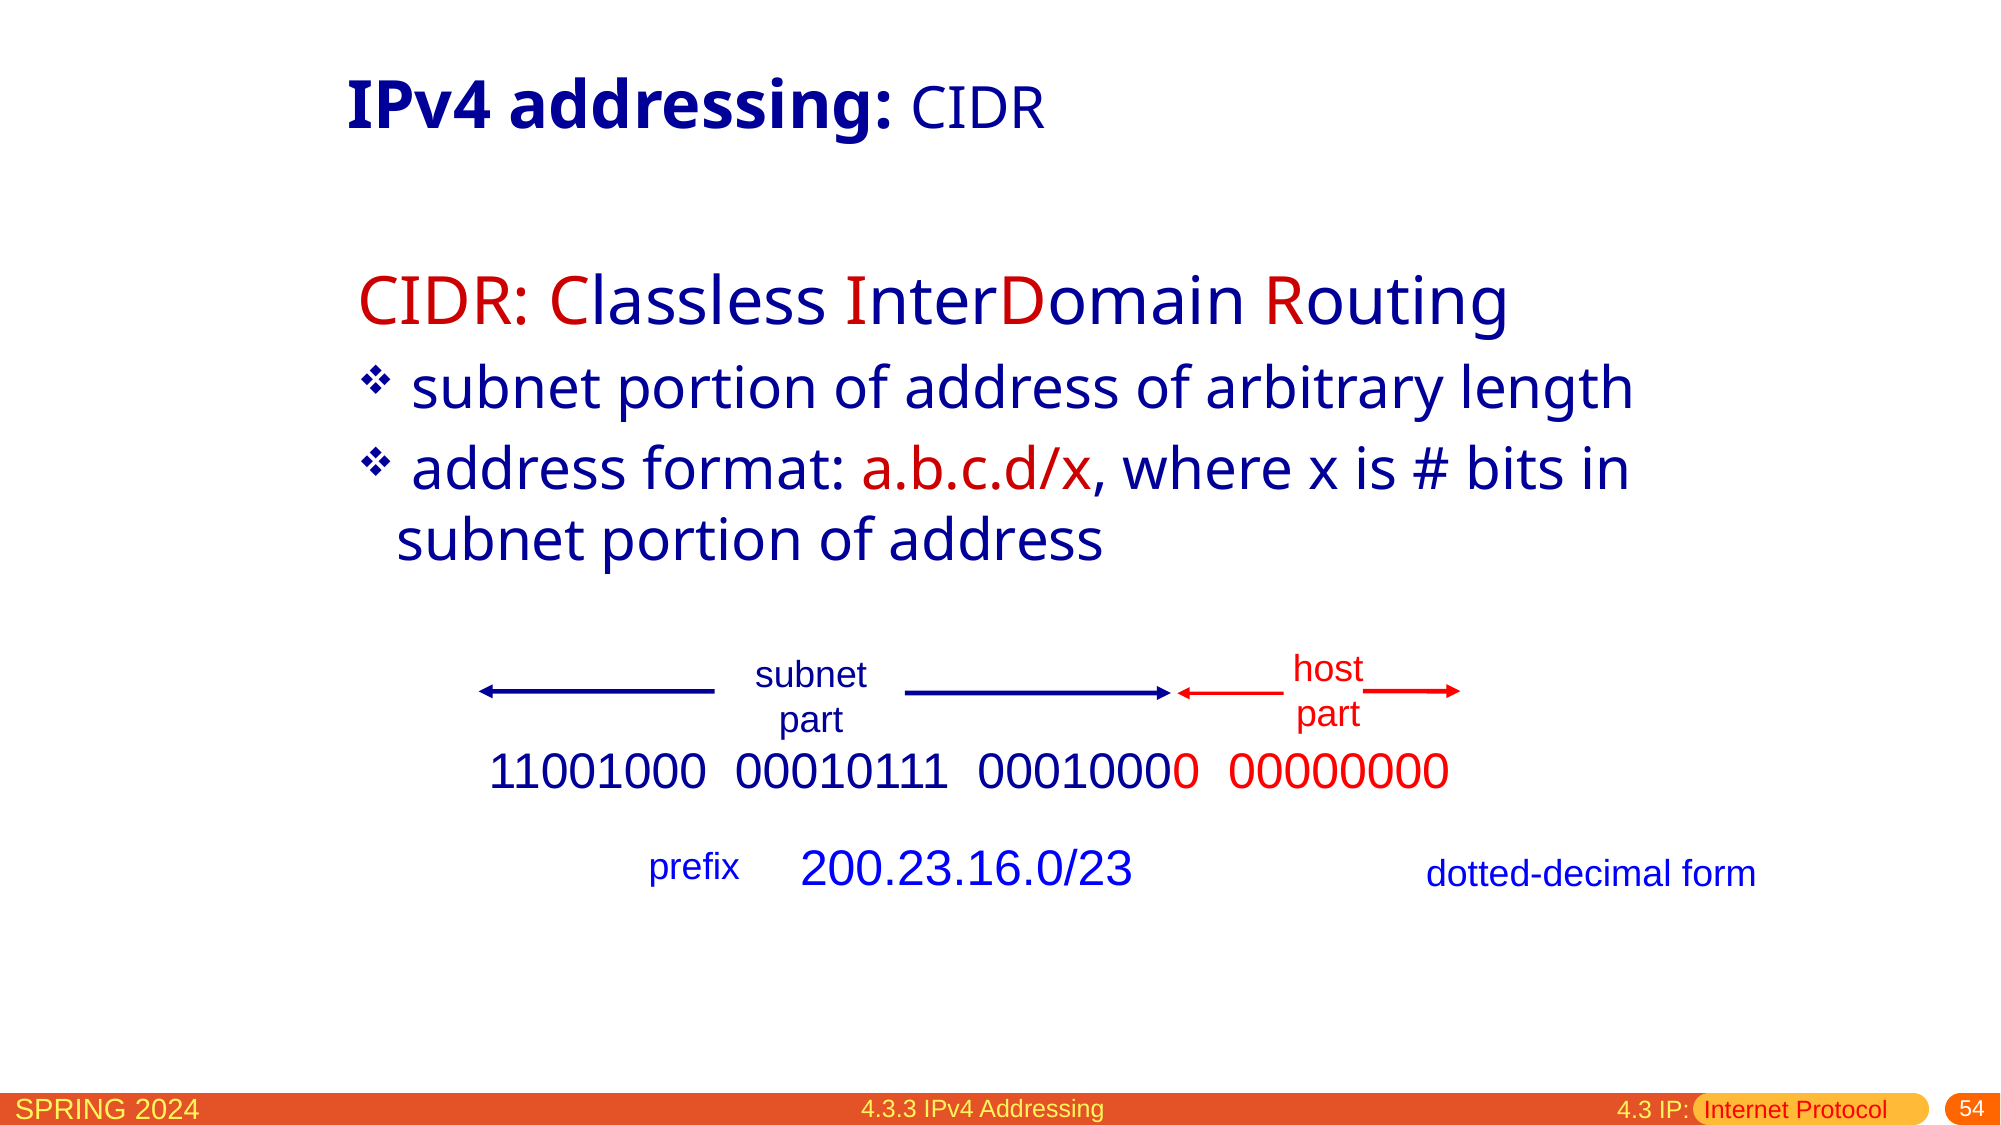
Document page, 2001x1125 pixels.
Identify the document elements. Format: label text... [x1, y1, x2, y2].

text_box prefix [633, 834, 764, 895]
text_box 200.23.16.0/23 [785, 827, 1149, 903]
text_box subnet part [740, 642, 883, 747]
text_box [904, 686, 1171, 700]
title IPv4 addressing: CIDR [332, 32, 1607, 172]
text_box [1362, 684, 1461, 698]
text_box [1177, 687, 1284, 700]
text_box [478, 685, 715, 698]
text_box 4.3 IP: Internet Protocol [1602, 1086, 1934, 1125]
text_box host part [1278, 636, 1379, 741]
text_box 11001000 00010111 00010000 00000000 [474, 731, 1465, 807]
list CIDR: Classless InterDomain Routing subnet portion of address of arbitrary length address format: a.b.c.d/x, where x is # bits in subnet portion of address [342, 250, 1673, 772]
text_box 4.3.3 IPv4 Addressing [846, 1085, 1281, 1125]
text_box dotted-decimal form [1411, 841, 1773, 901]
